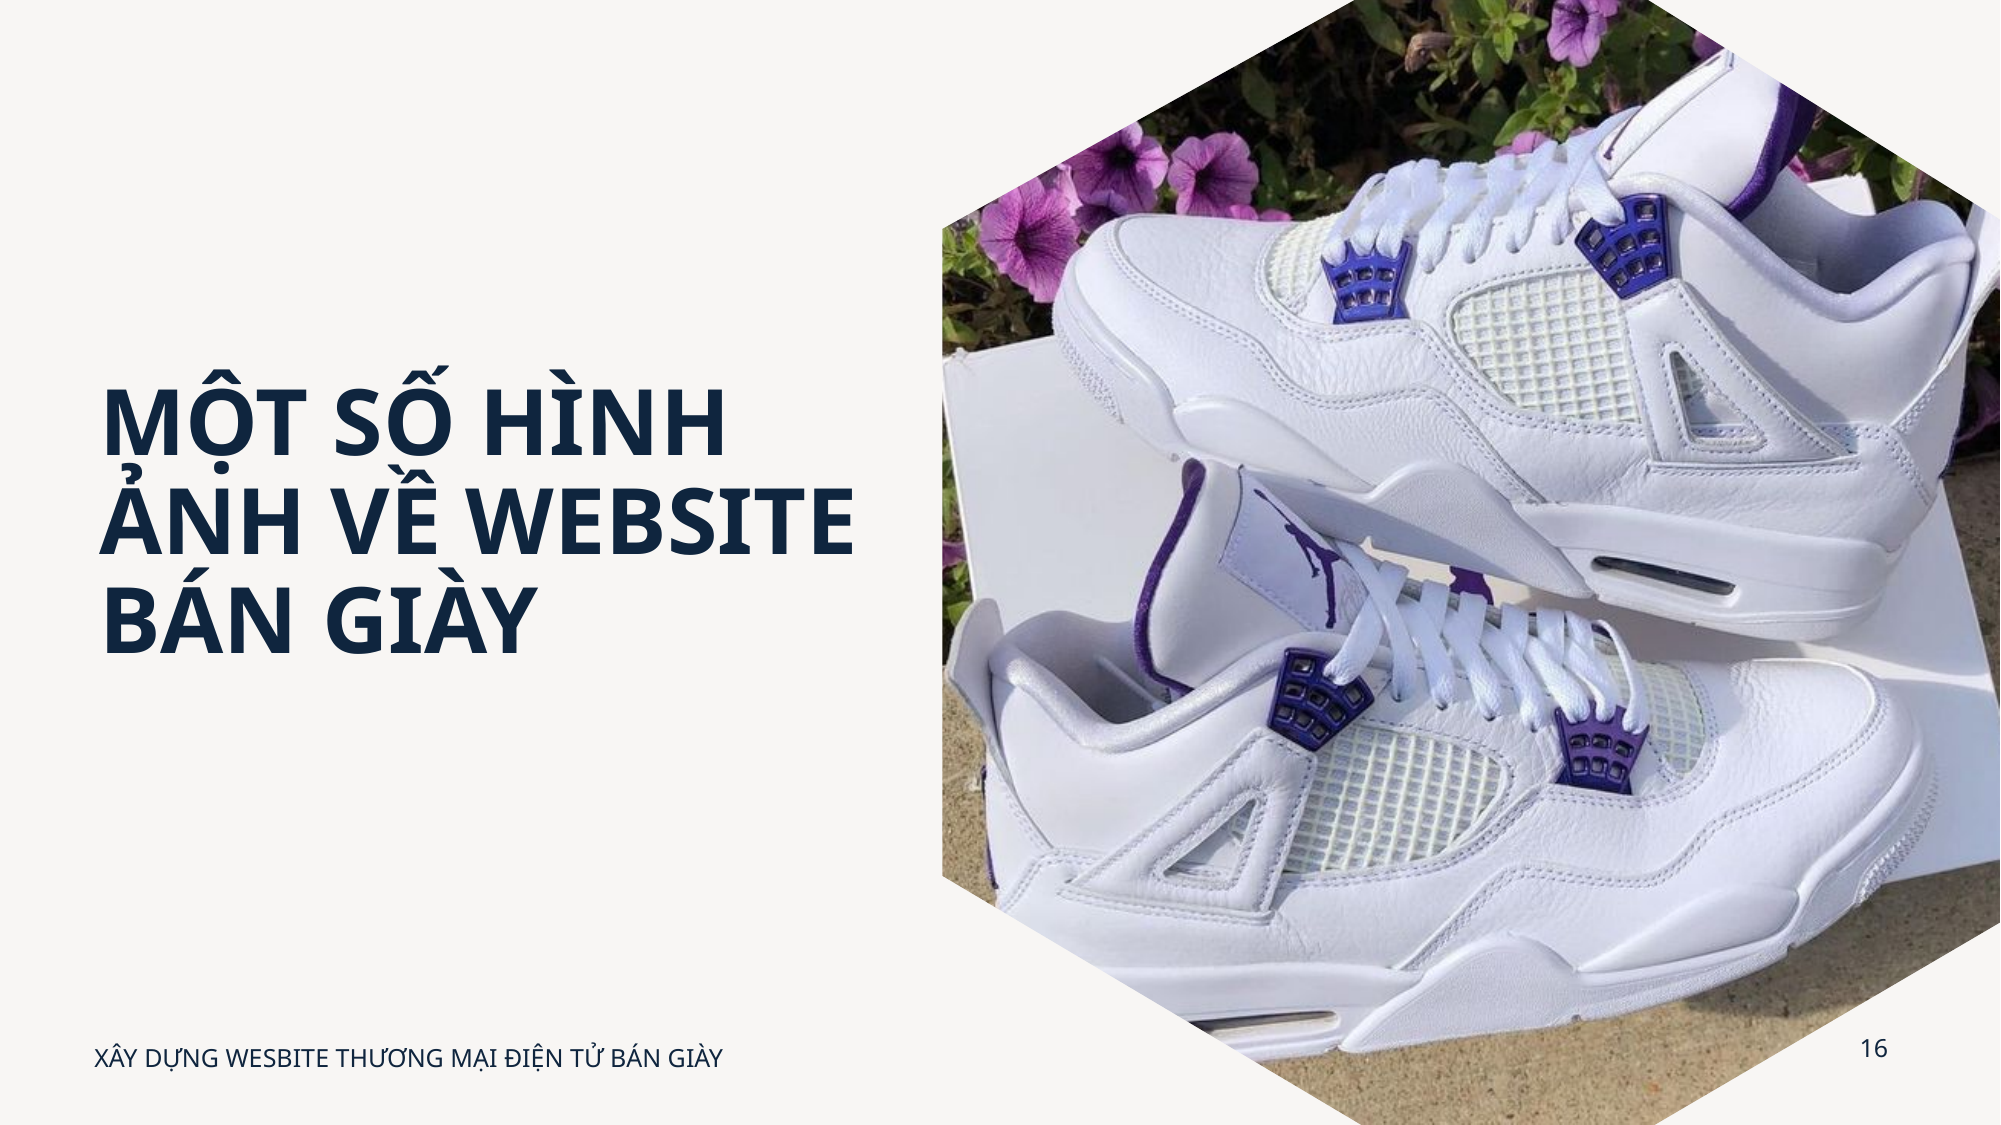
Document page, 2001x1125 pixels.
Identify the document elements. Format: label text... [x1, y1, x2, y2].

text_box XÂY DỰNG WESBITE THƯƠNG MẠI ĐIỆN TỬ BÁN GIÀY [79, 1019, 755, 1080]
title MỘT SỐ HÌNH ẢNH VỀ WEBSITE BÁN GIÀY [84, 382, 924, 668]
picture [942, 0, 2000, 1125]
